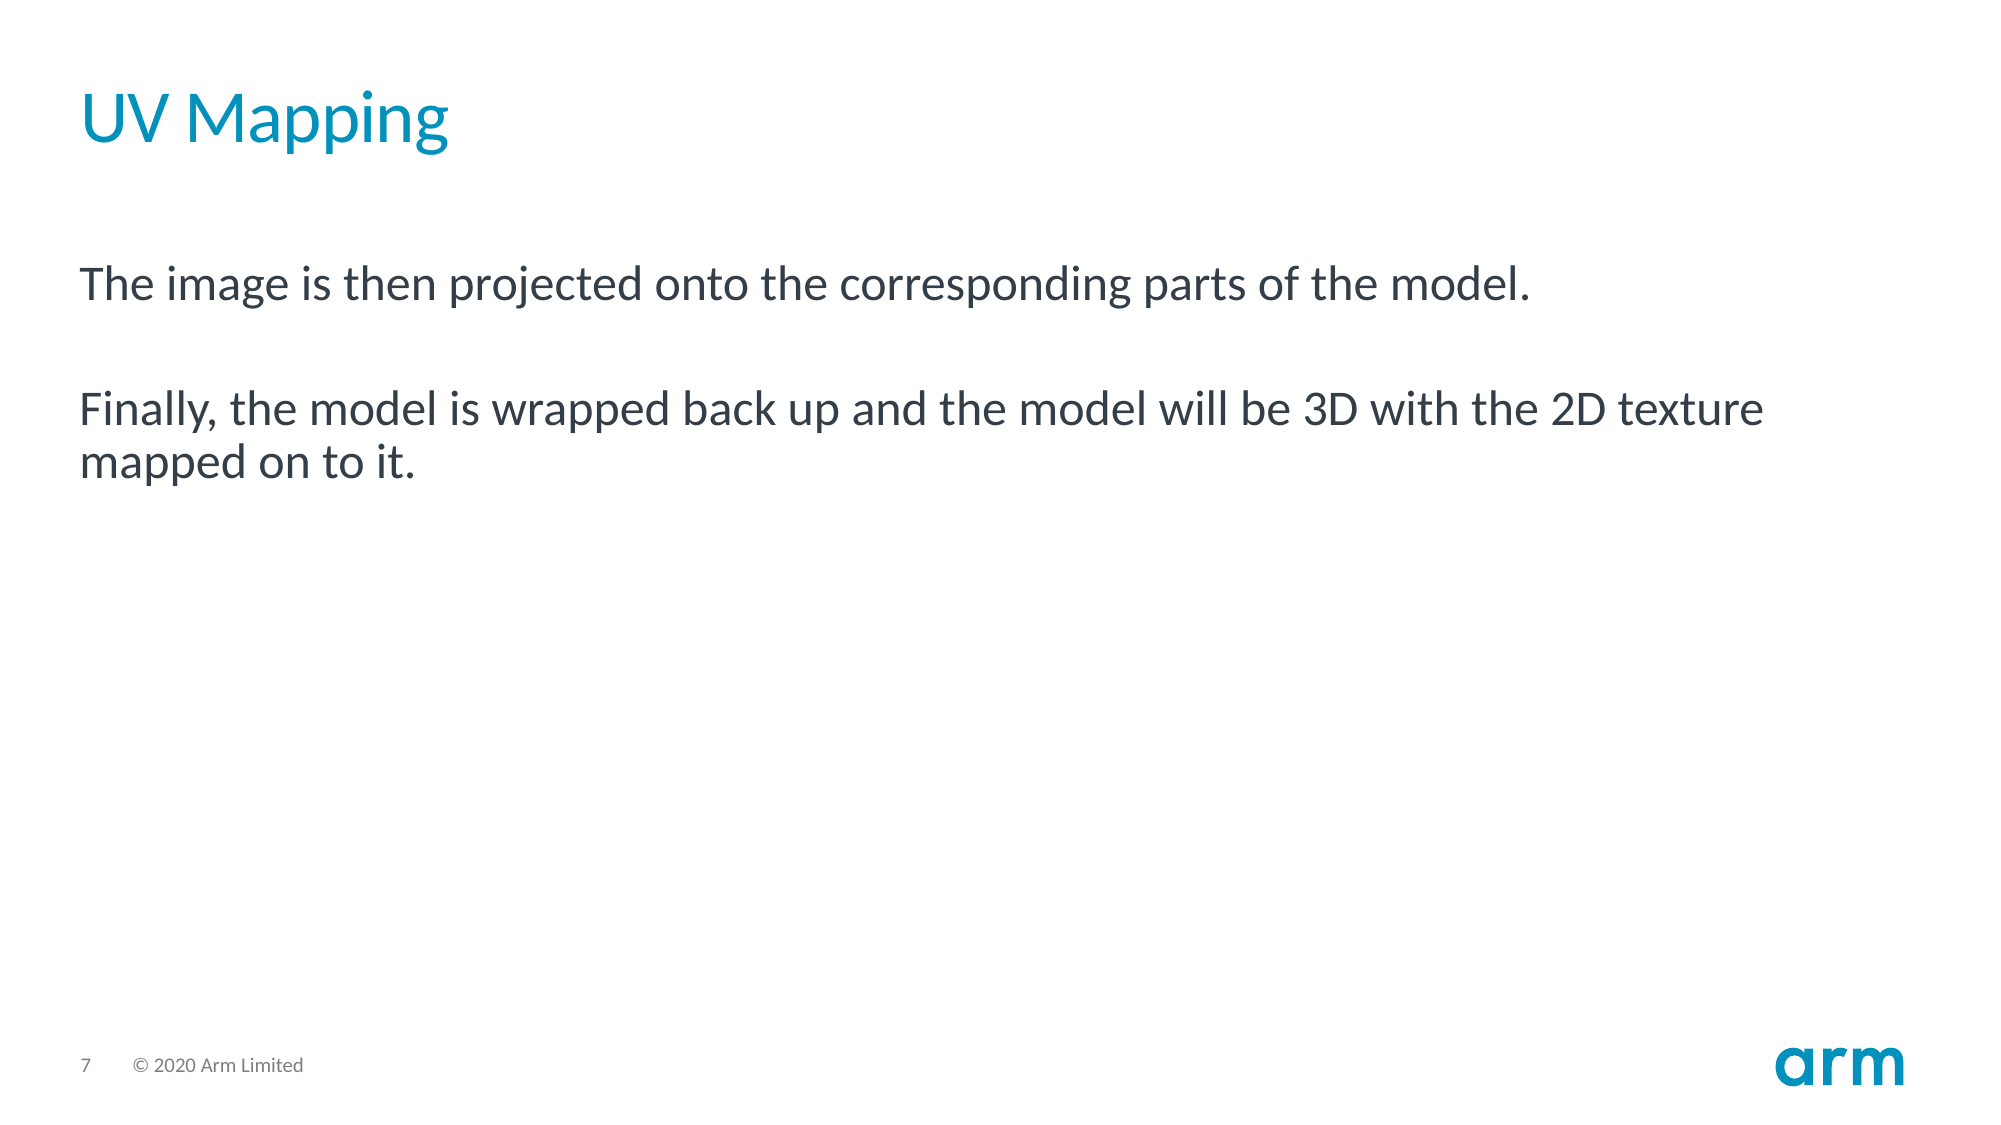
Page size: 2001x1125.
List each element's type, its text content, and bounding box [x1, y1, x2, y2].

title UV Mapping [80, 48, 1915, 158]
list The image is then projected onto the corresponding parts of the model. Finally, the model is wrapped back up and the model will be 3D with the 2D texture mapped on to it. [79, 257, 1910, 1025]
